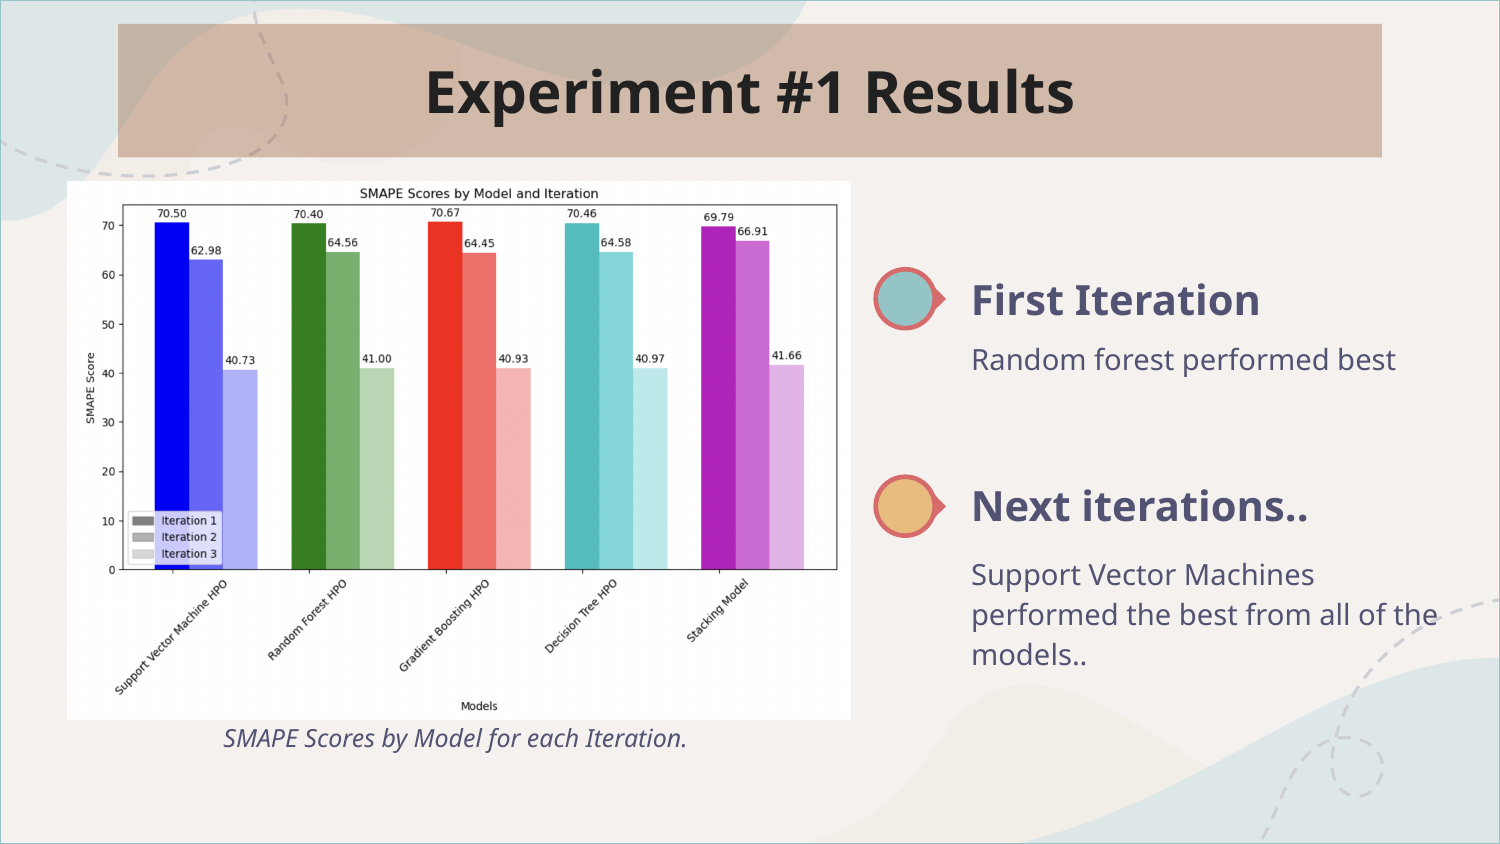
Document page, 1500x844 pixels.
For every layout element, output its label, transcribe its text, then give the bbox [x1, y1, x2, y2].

title Experiment #1 Results [118, 23, 1382, 158]
text_box [0, 0, 1500, 844]
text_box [875, 476, 947, 536]
picture [67, 180, 851, 720]
text_box First Iteration [970, 271, 1326, 326]
text_box Random forest performed best [970, 326, 1453, 410]
text_box Support Vector Machines performed the best from all of the models.. [970, 535, 1453, 711]
text_box Next iterations.. [970, 476, 1326, 533]
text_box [875, 269, 947, 329]
text_box SMAPE Scores by Model for each Iteration. [39, 709, 879, 760]
